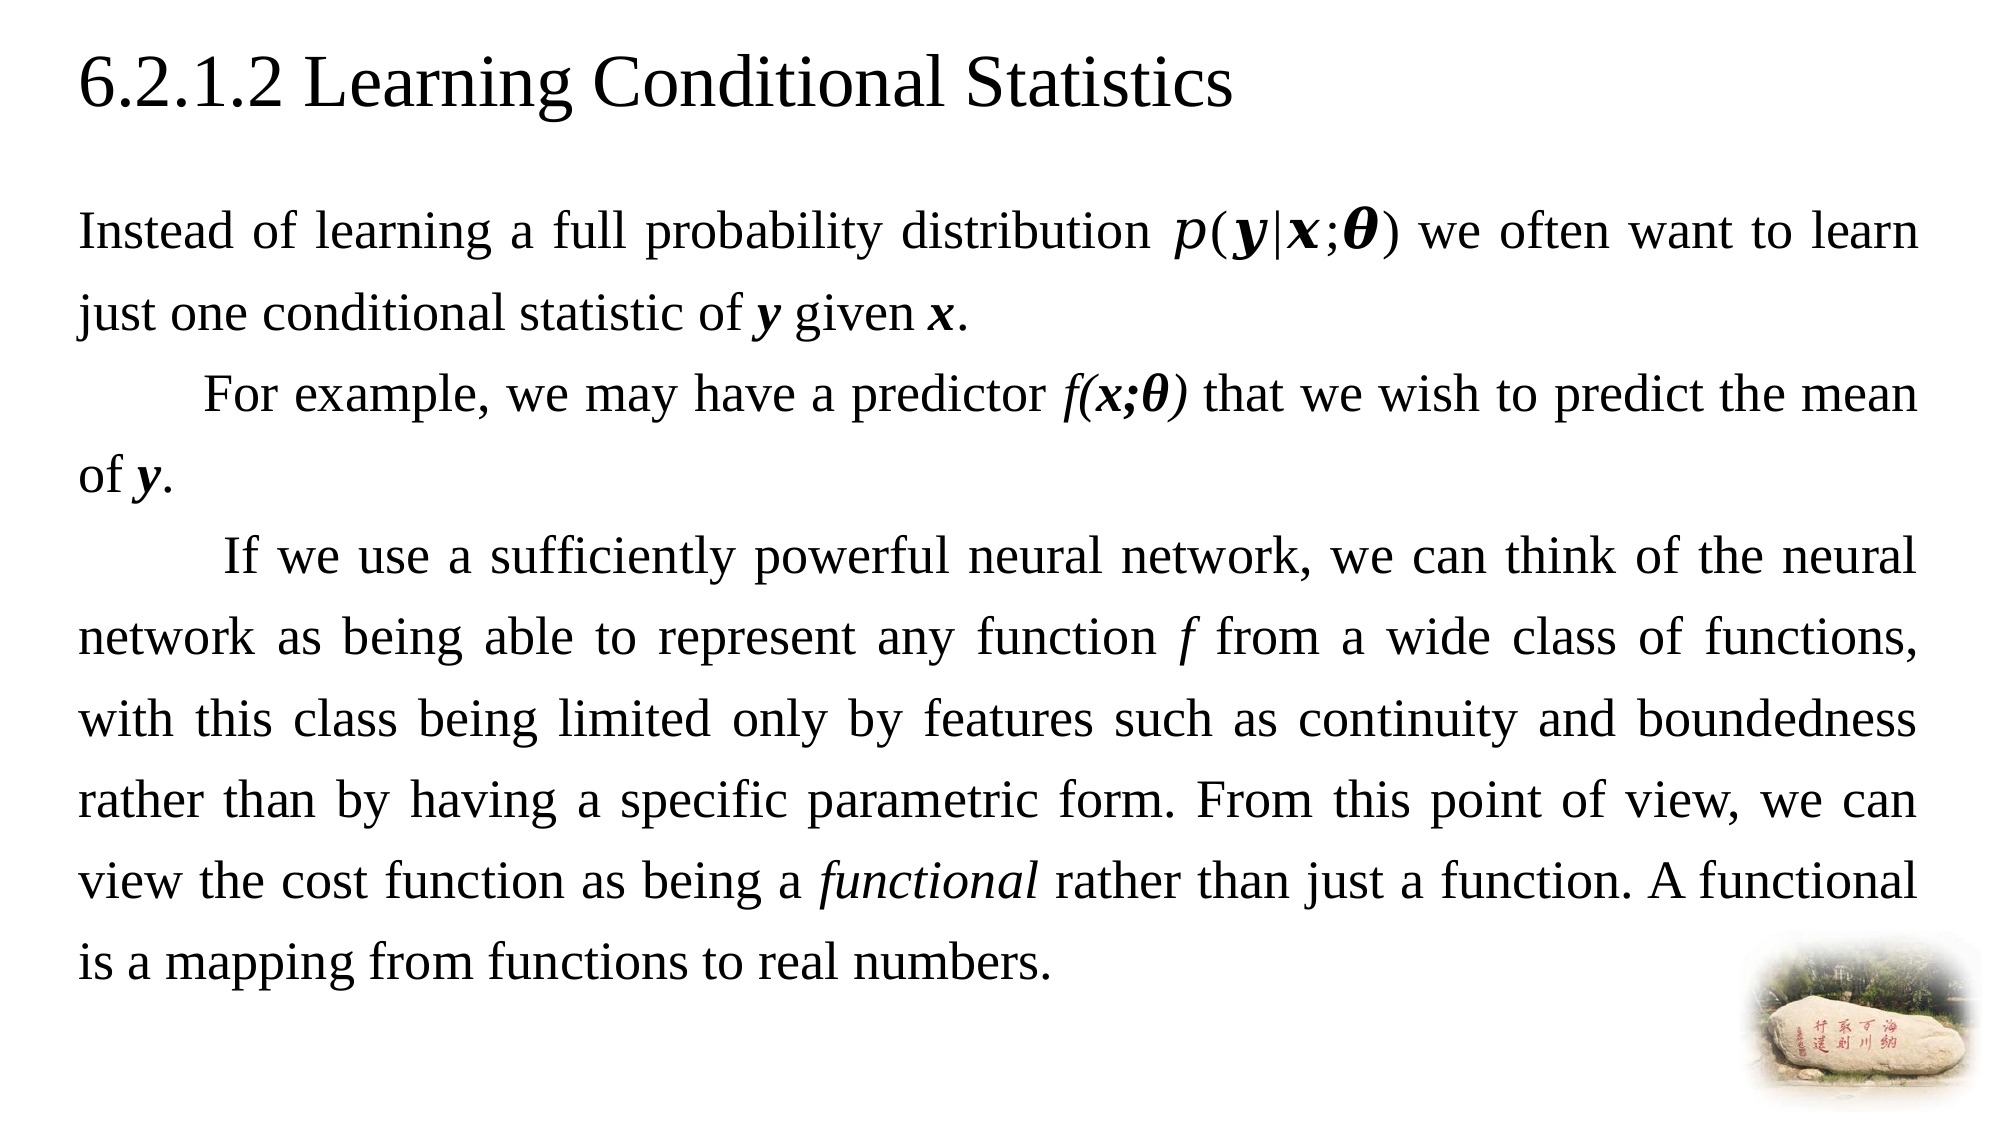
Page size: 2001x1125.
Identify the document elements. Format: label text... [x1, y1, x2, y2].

list Instead of learning a full probability distribution 𝑝(𝒚|𝒙;𝜽) we often want to learn just one conditional statistic of y given x. For example, we may have a predictor f(x;θ) that we wish to predict the mean of y. If we use a sufficiently powerful neural network, we can think of the neural network as being able to represent any function f from a wide class of functions, with this class being limited only by features such as continuity and boundedness rather than by having a specific parametric form. From this point of view, we can view the cost function as being a functional rather than just a function. A functional is a mapping from functions to real numbers. [63, 171, 1936, 1014]
picture [1740, 927, 1985, 1112]
title 6.2.1.2 Learning Conditional Statistics [63, 21, 1936, 142]
